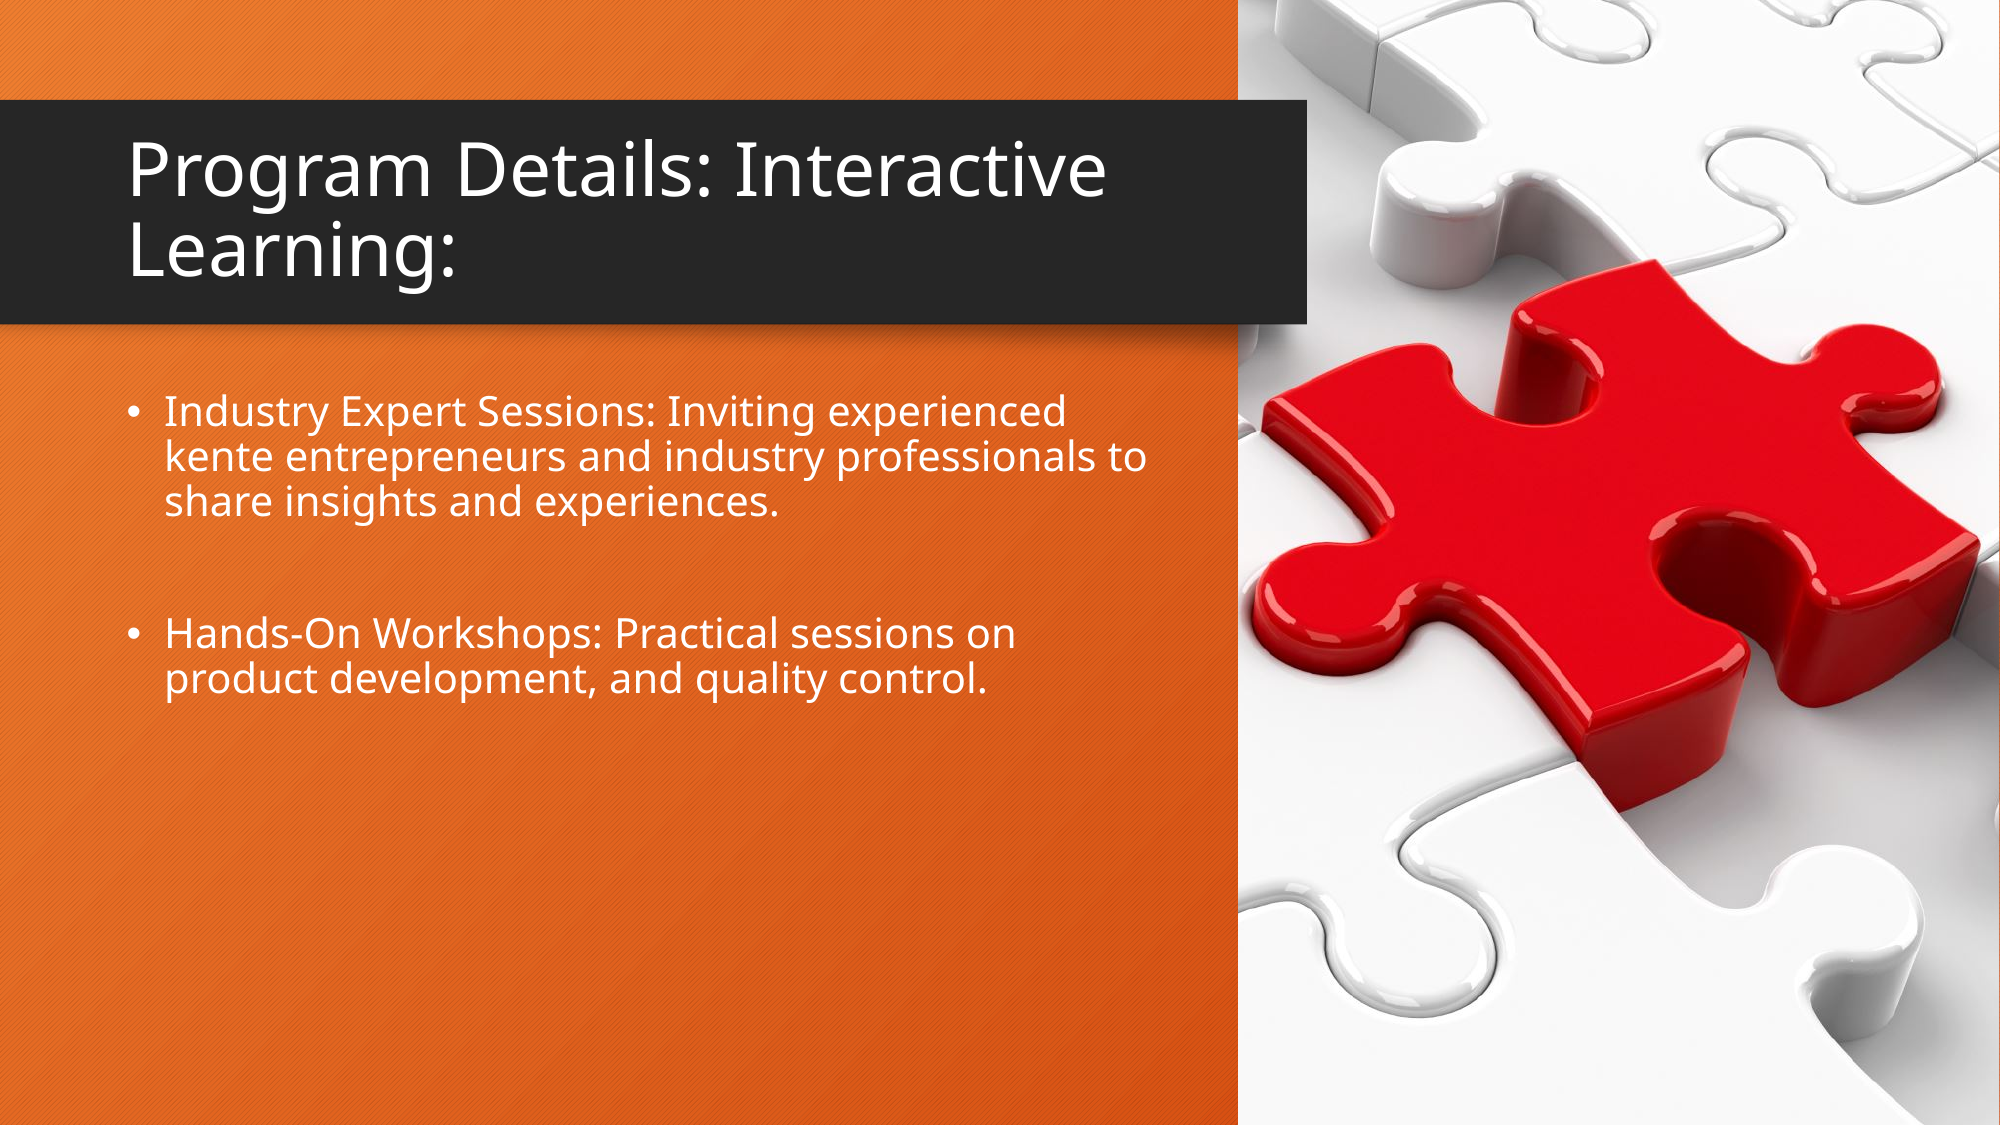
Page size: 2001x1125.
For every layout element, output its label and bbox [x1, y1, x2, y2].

picture [0, 0, 2000, 1125]
text_box [0, 0, 1237, 322]
text_box [0, 377, 1237, 1125]
